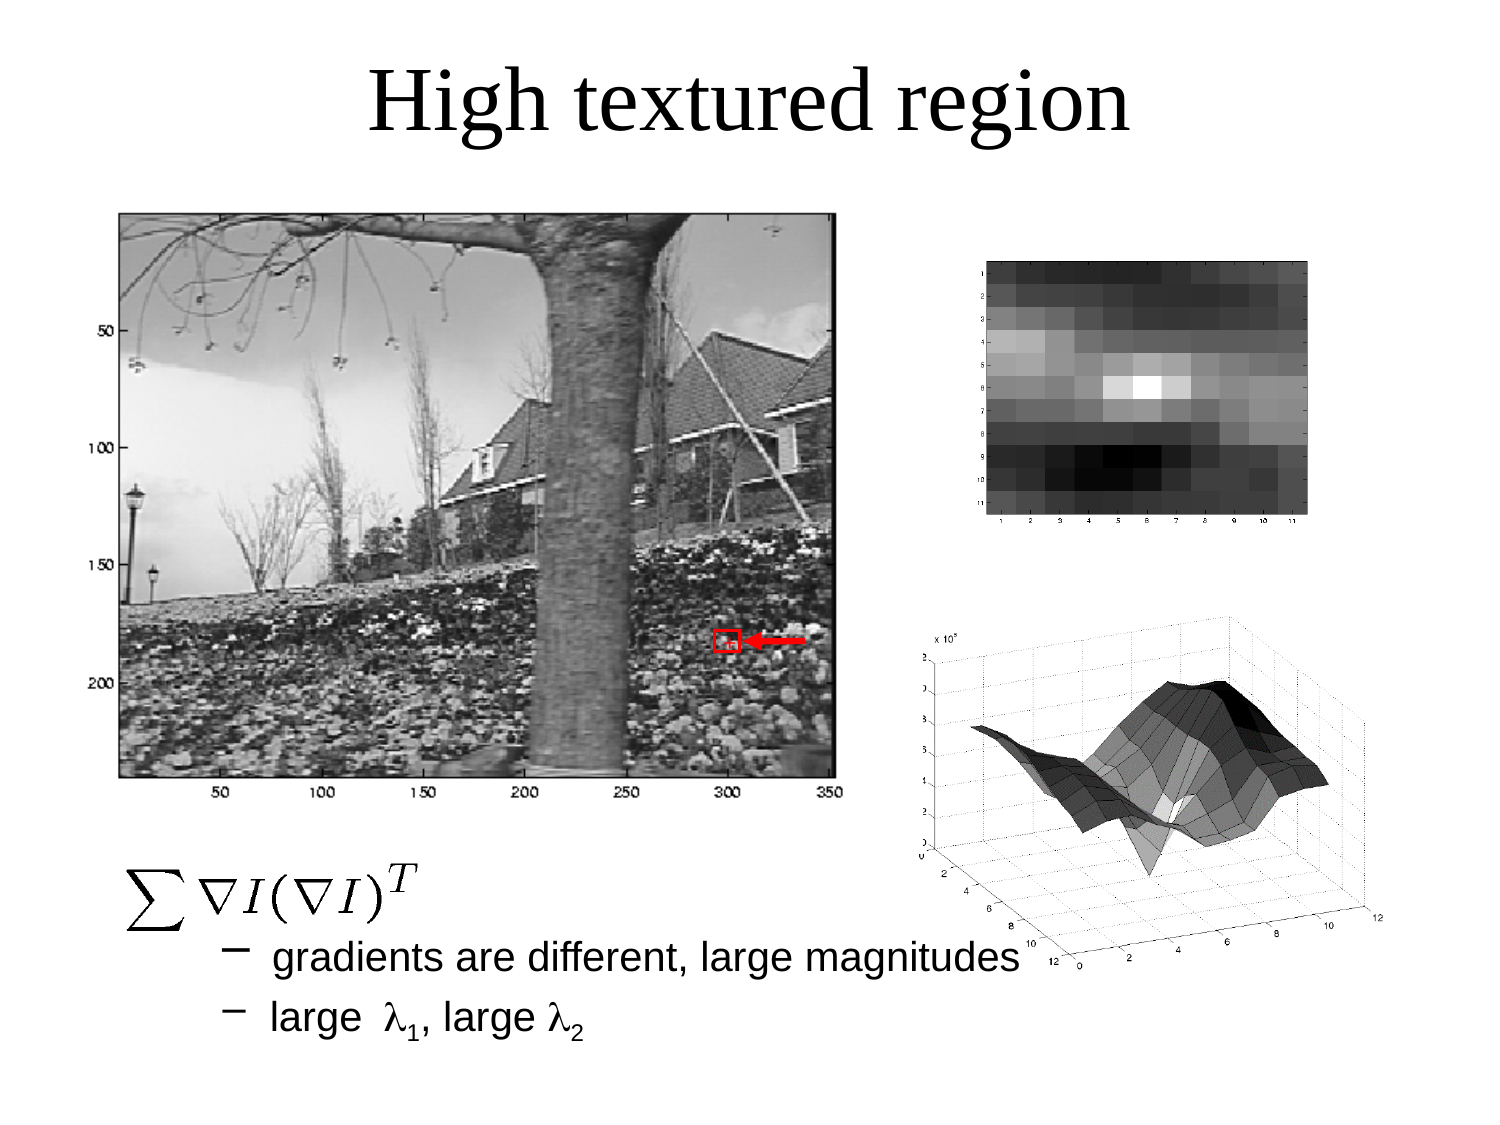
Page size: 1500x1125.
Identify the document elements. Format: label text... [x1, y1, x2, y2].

picture [933, 237, 1347, 548]
text_box gradients are different, large magnitudes large l1, large l2 [207, 920, 1036, 1049]
picture [0, 162, 1417, 1001]
title High textured region [112, 0, 1388, 188]
picture [124, 862, 419, 934]
